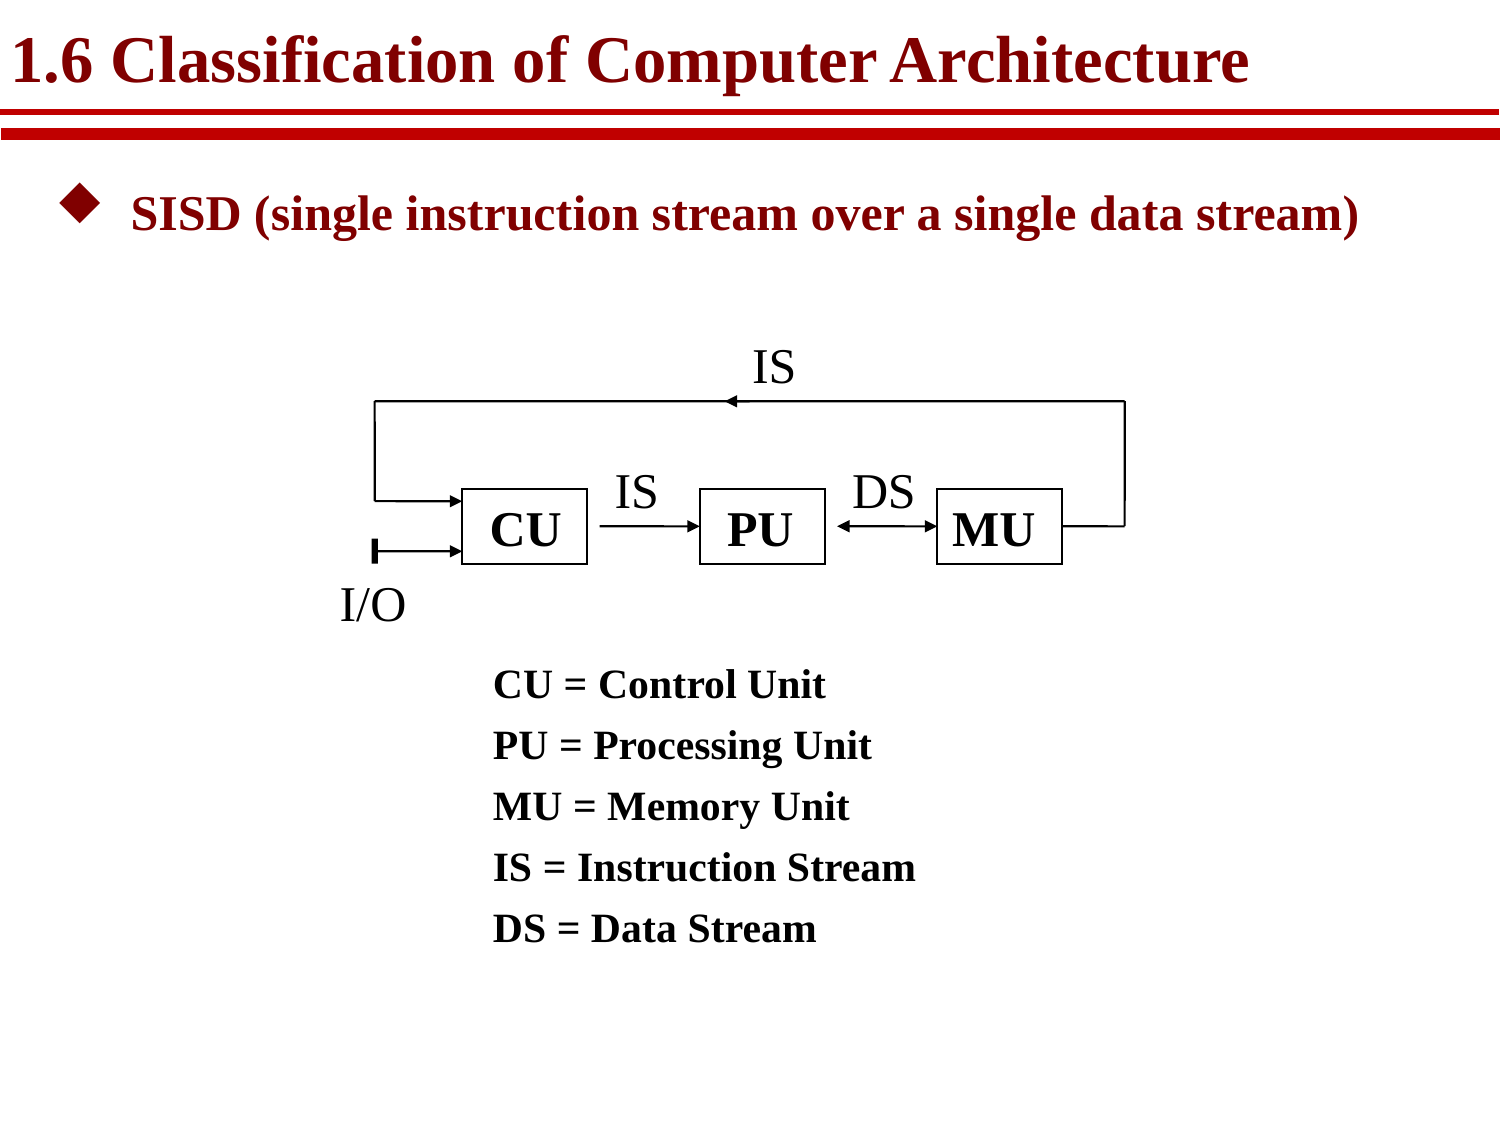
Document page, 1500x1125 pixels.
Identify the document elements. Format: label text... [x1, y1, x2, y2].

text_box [0, 111, 1500, 135]
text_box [324, 325, 1125, 641]
title 1.6 Classification of Computer Architecture [0, 23, 1411, 102]
text_box SISD (single instruction stream over a single data stream) [40, 172, 1459, 248]
text_box CU = Control Unit PU = Processing Unit MU = Memory Unit IS = Instruction Stream DS = Data Stream [478, 659, 1029, 958]
